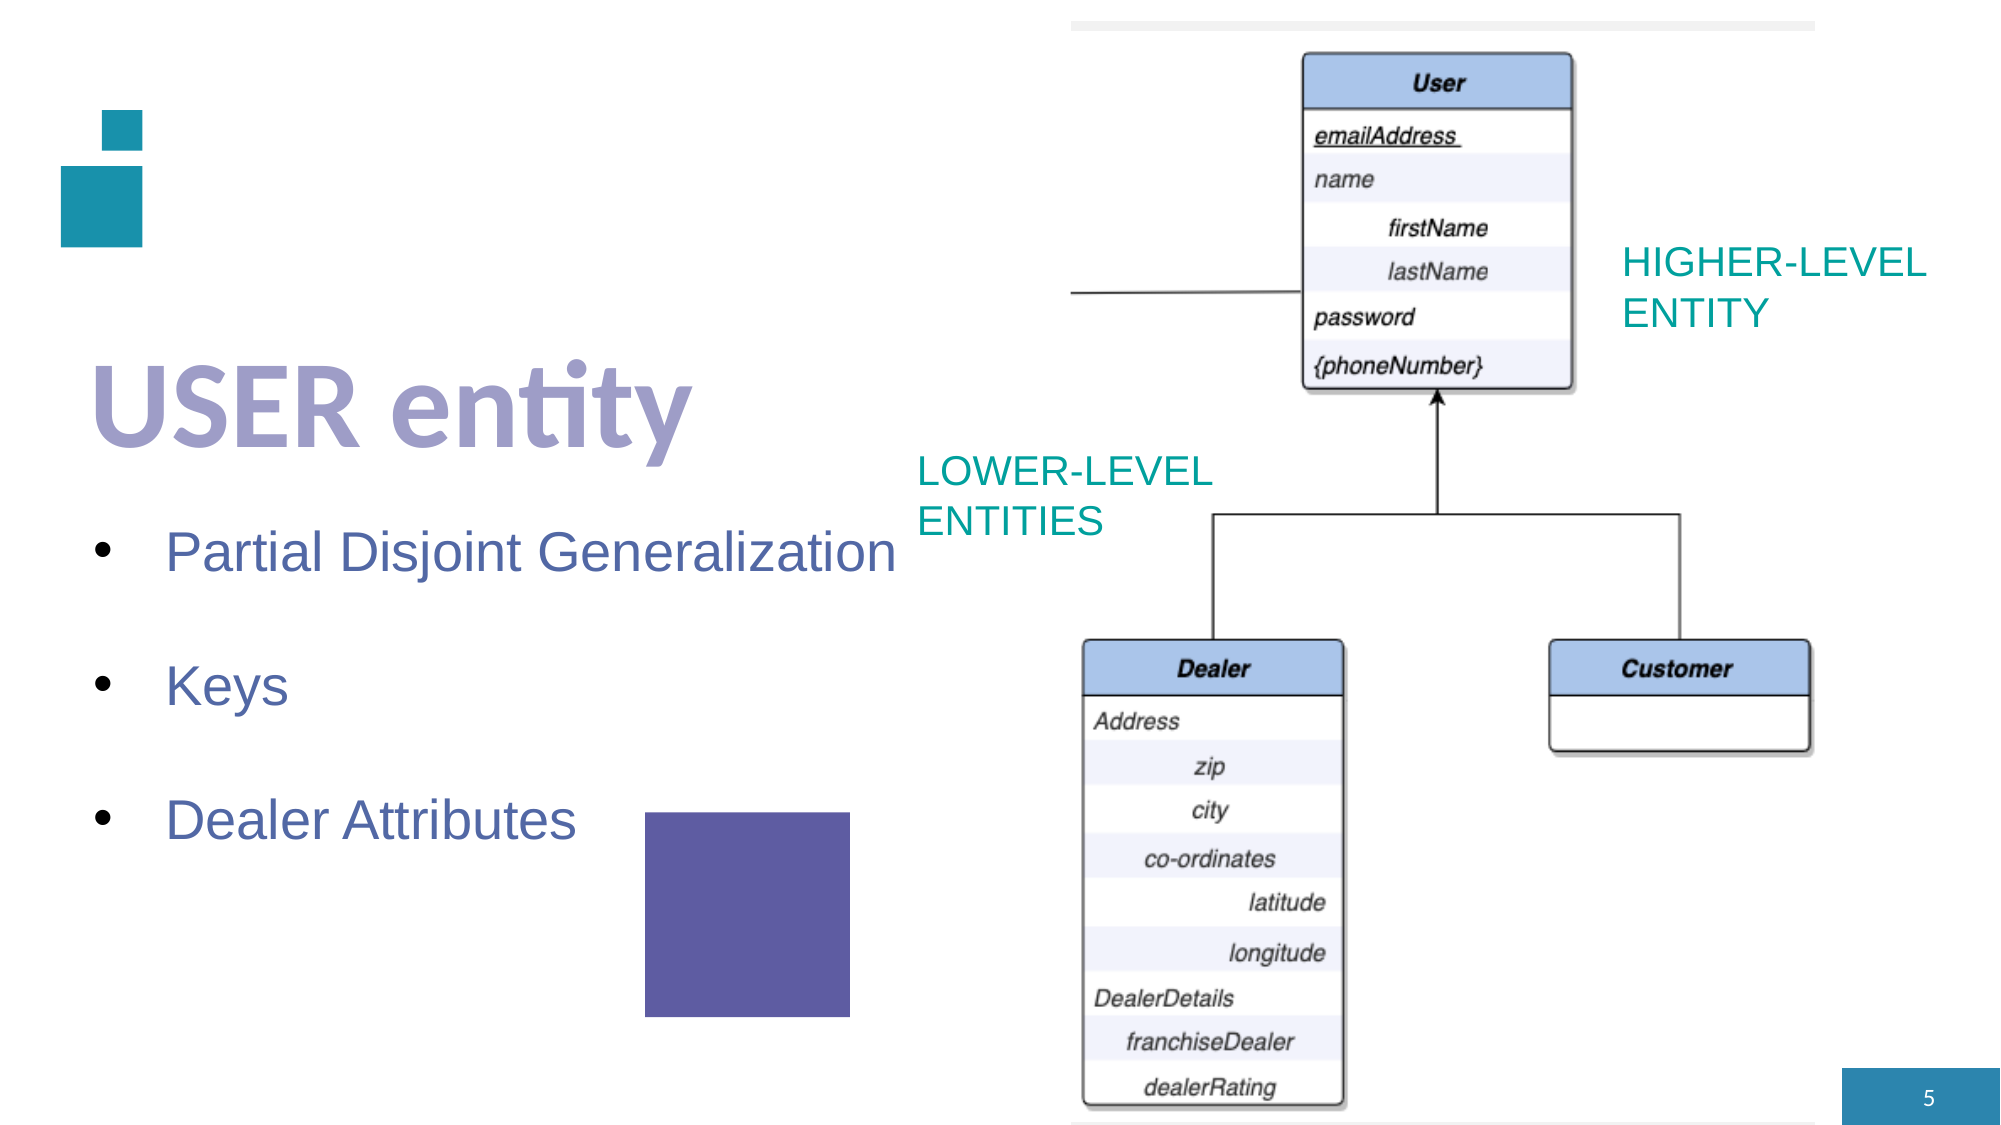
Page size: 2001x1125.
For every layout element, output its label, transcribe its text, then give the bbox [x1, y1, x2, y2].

picture [1070, 20, 1816, 1125]
slide_number 5 [1889, 1079, 1951, 1114]
title USER entity [74, 201, 838, 612]
text_box Partial Disjoint Generalization Keys Dealer Attributes [78, 508, 917, 928]
text_box LOWER-LEVEL ENTITIES [902, 436, 1065, 551]
text_box HIGHER-LEVEL ENTITY [1820, 227, 1970, 343]
